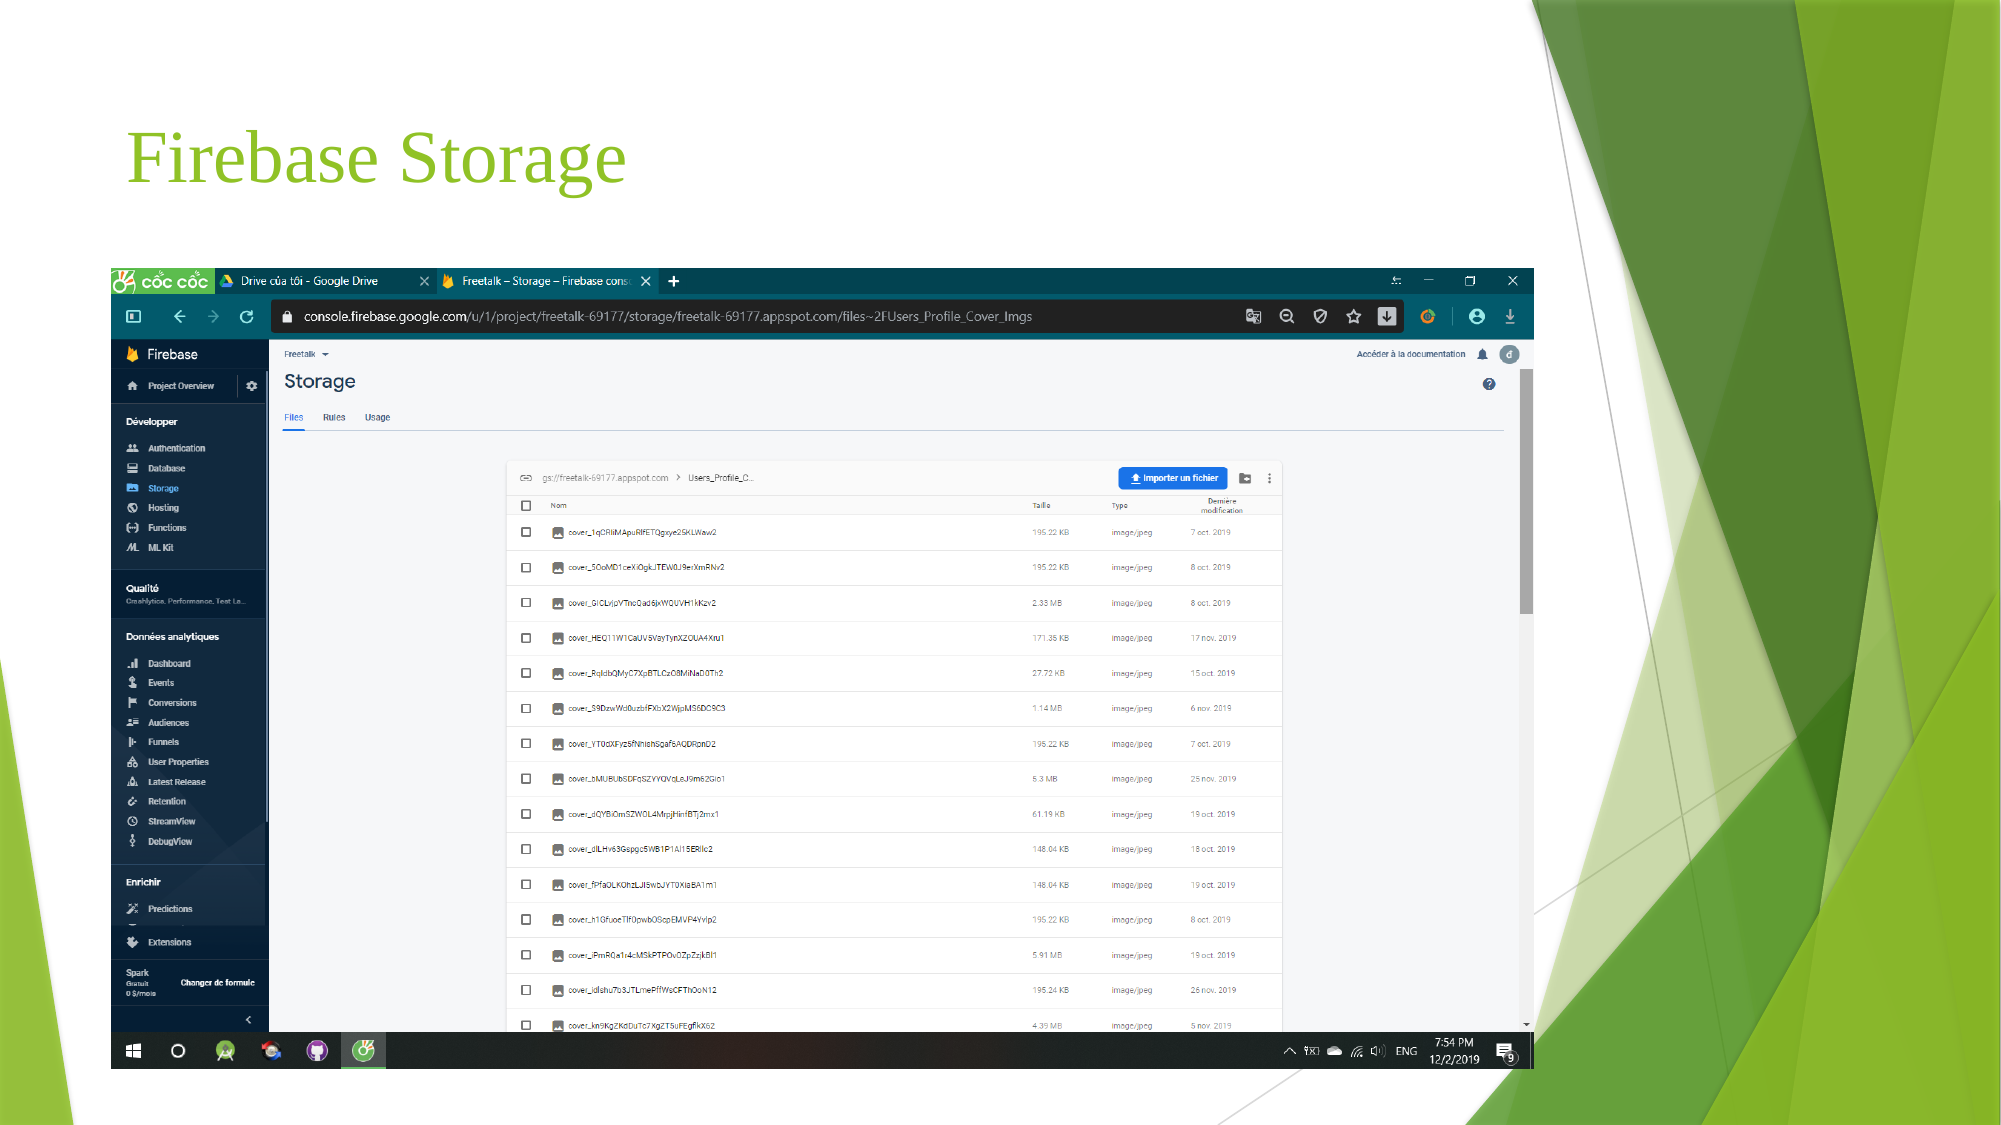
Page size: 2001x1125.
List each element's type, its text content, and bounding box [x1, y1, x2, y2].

title Firebase Storage [111, 99, 1522, 267]
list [110, 268, 1534, 1069]
